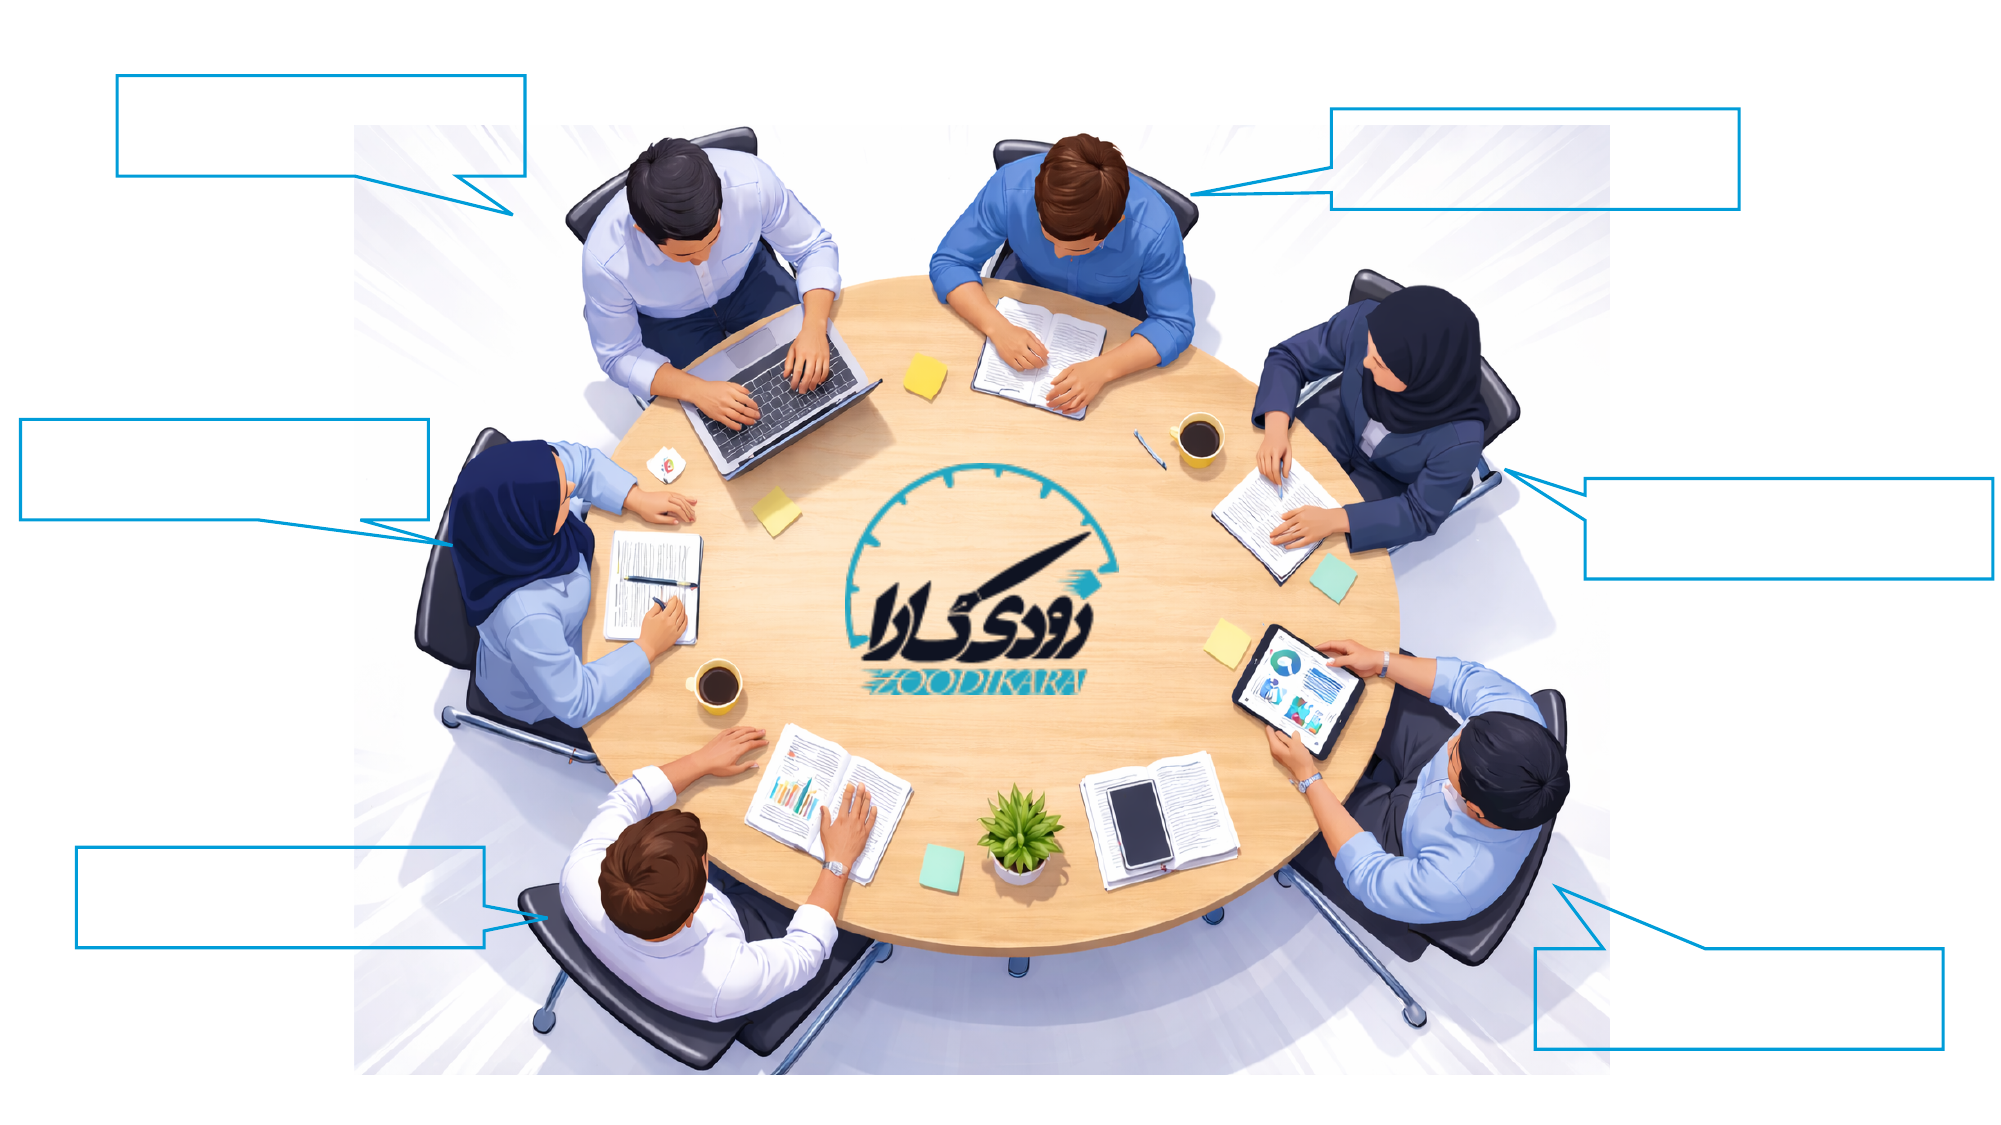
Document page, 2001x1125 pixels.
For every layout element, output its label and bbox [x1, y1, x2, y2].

picture [1538, 894, 1610, 1047]
picture [353, 850, 533, 945]
picture [1220, 125, 1610, 207]
picture [353, 125, 1610, 1076]
text_box [74, 845, 353, 950]
text_box [115, 74, 527, 178]
text_box [1610, 907, 1945, 1051]
text_box [1329, 107, 1741, 211]
text_box [1610, 476, 1995, 581]
picture [1526, 479, 1610, 577]
picture [353, 422, 426, 538]
picture [353, 125, 523, 209]
text_box [18, 417, 353, 534]
